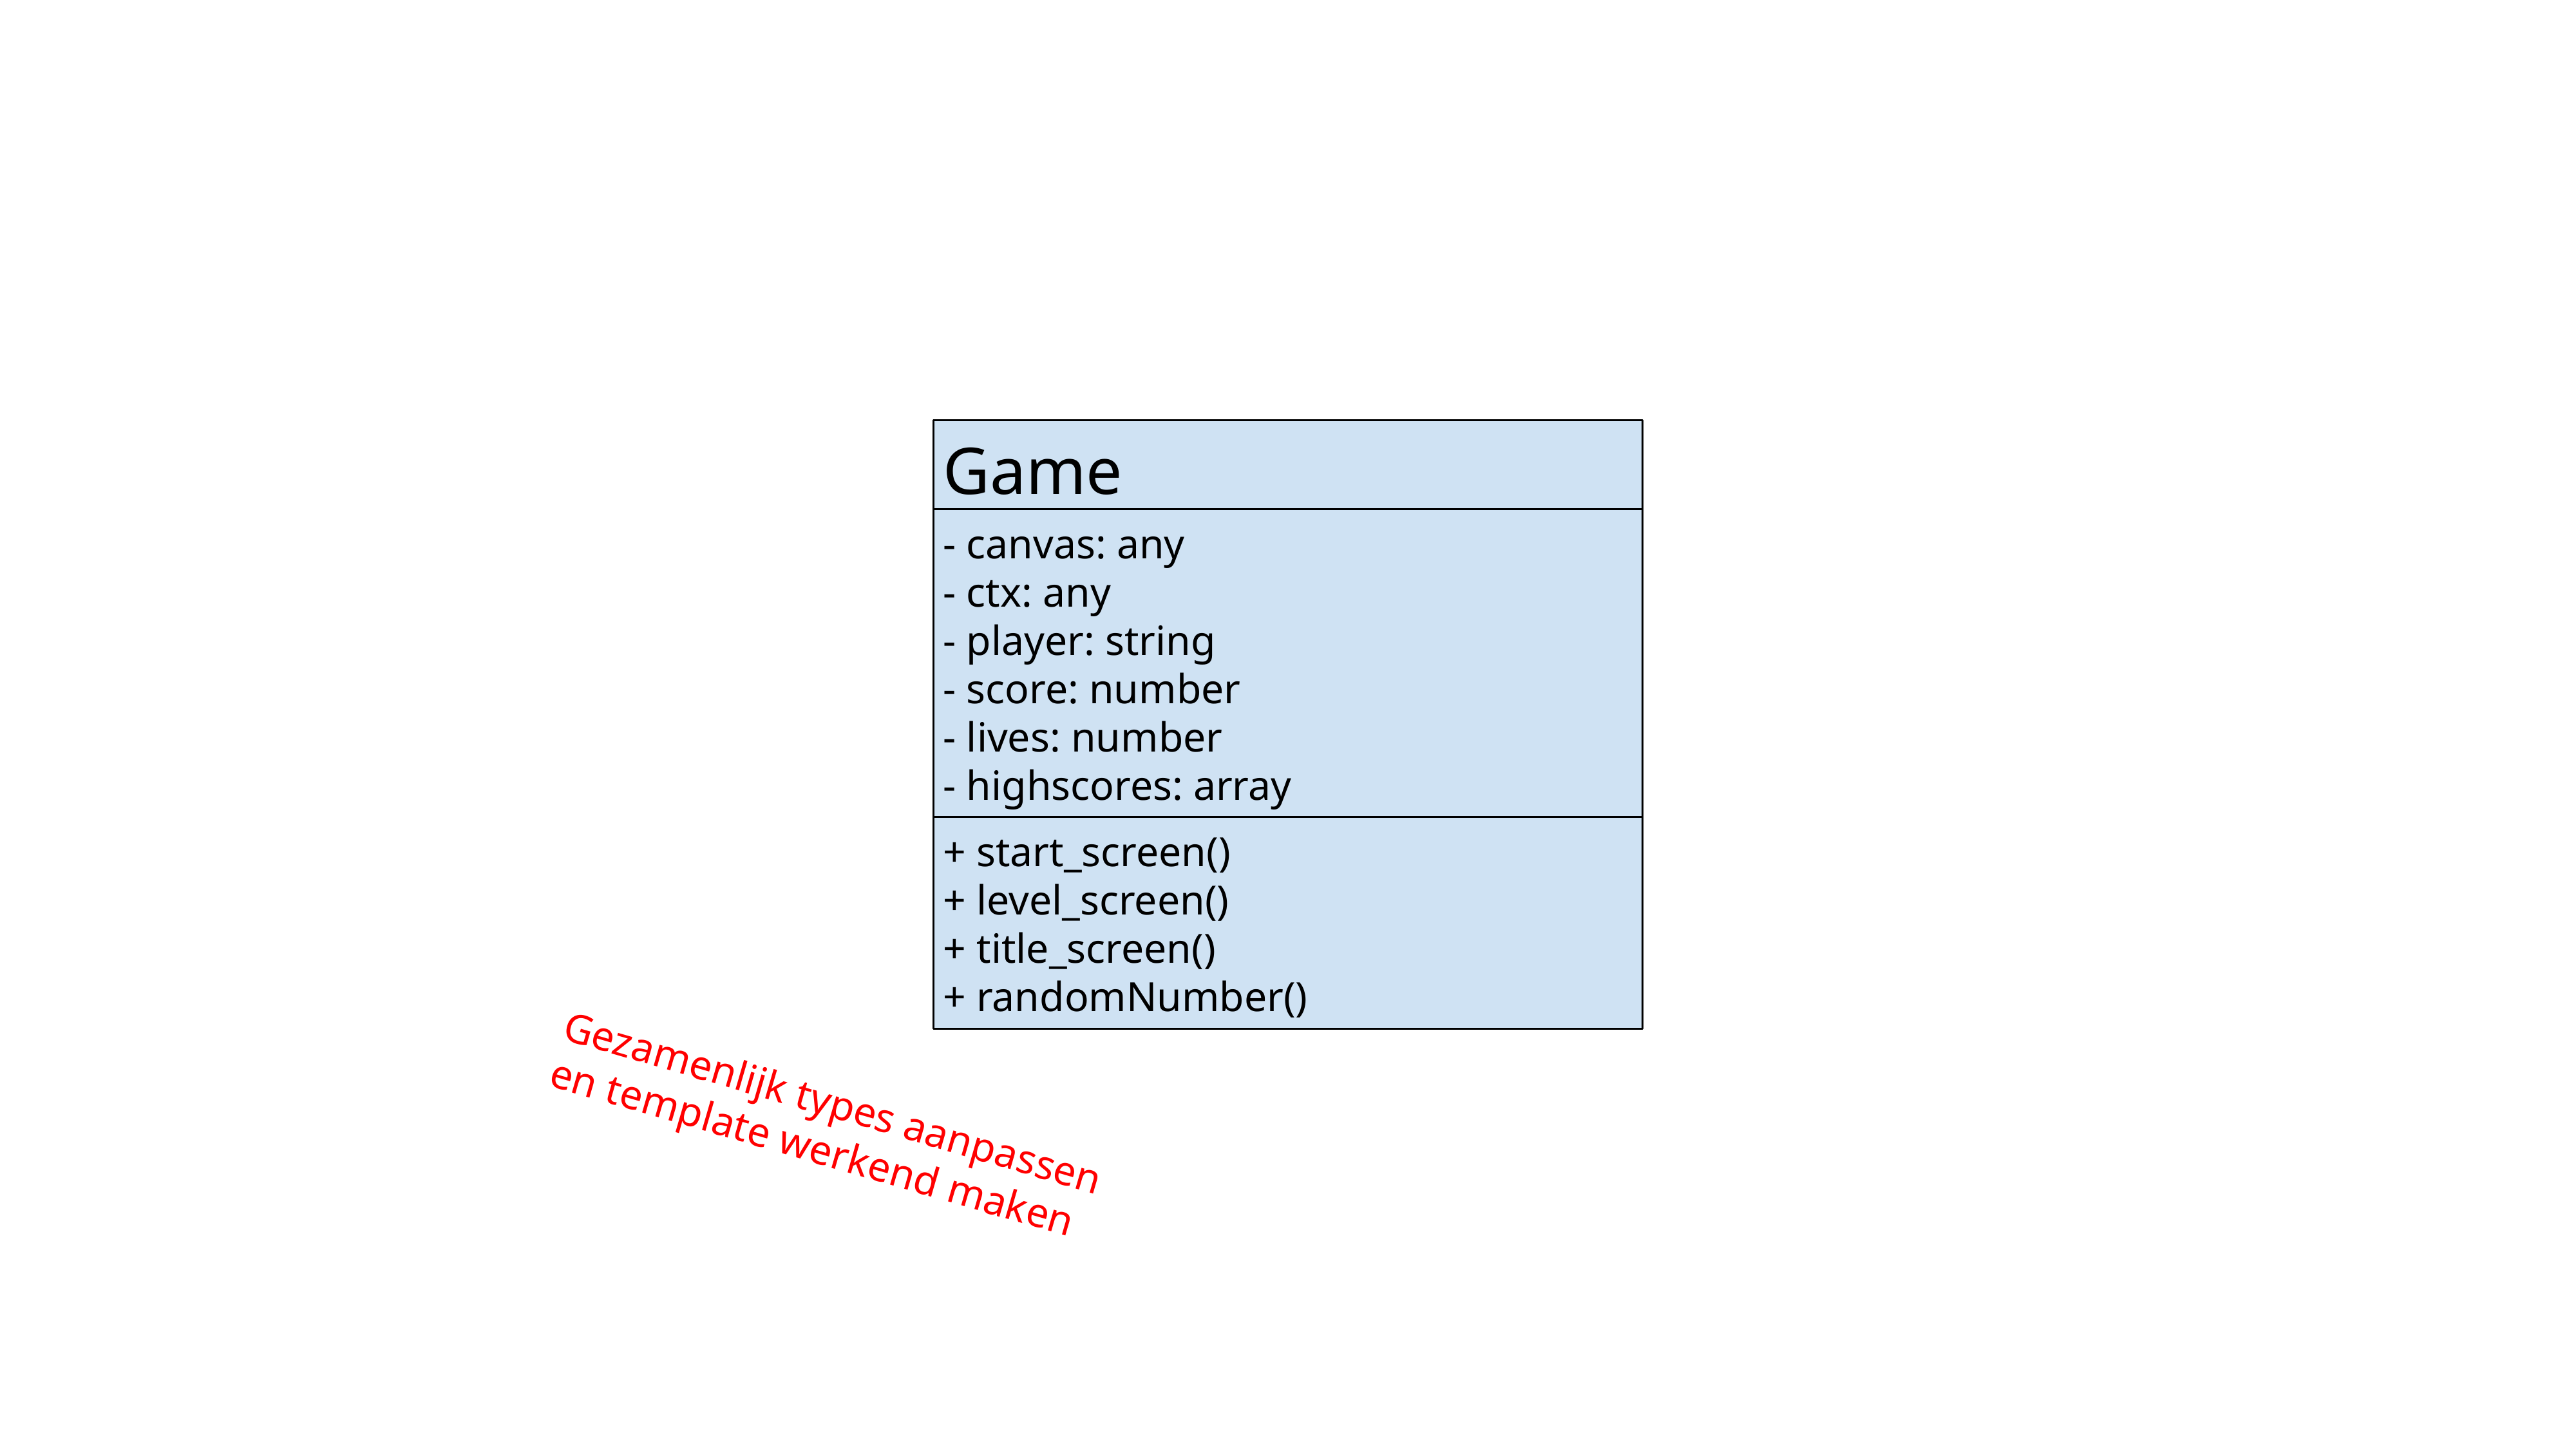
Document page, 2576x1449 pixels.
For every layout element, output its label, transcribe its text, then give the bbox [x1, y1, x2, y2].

text_box Game [933, 420, 1643, 509]
text_box Gezamenlijk types aanpassen en template werkend maken [531, 988, 1166, 1279]
text_box - canvas: any - ctx: any - player: string - score: number - lives: number - highscores: array [933, 509, 1643, 817]
text_box + start_screen() + level_screen() + title_screen() + randomNumber() [933, 817, 1643, 1029]
